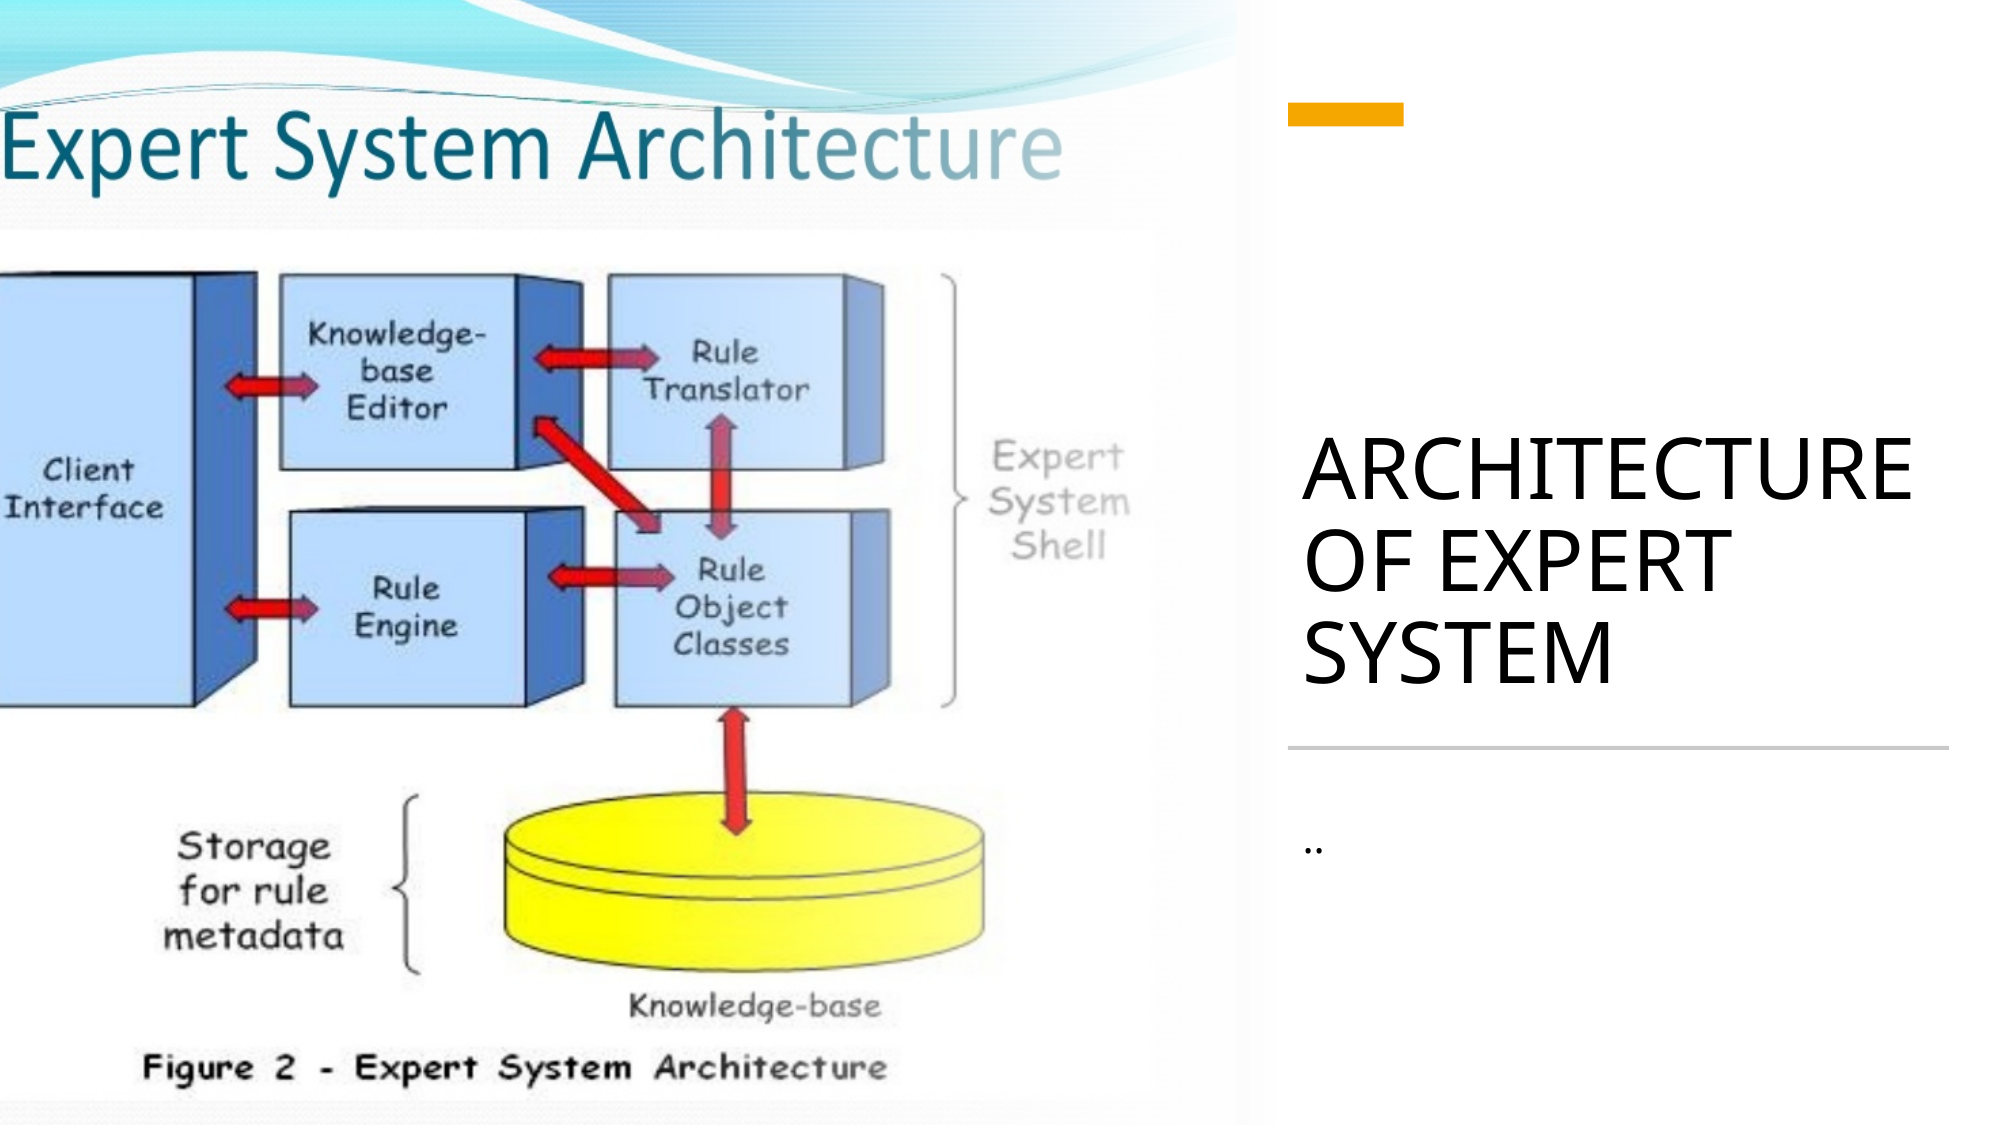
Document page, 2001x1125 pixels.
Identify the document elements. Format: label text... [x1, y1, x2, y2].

subtitle .. [1288, 799, 1948, 998]
title ARCHITECTURE OF EXPERT SYSTEM [1288, 184, 1948, 710]
text_box [1288, 102, 1405, 128]
text_box [1288, 745, 1949, 750]
text_box [1288, 0, 2000, 1125]
picture [0, 0, 1288, 1125]
